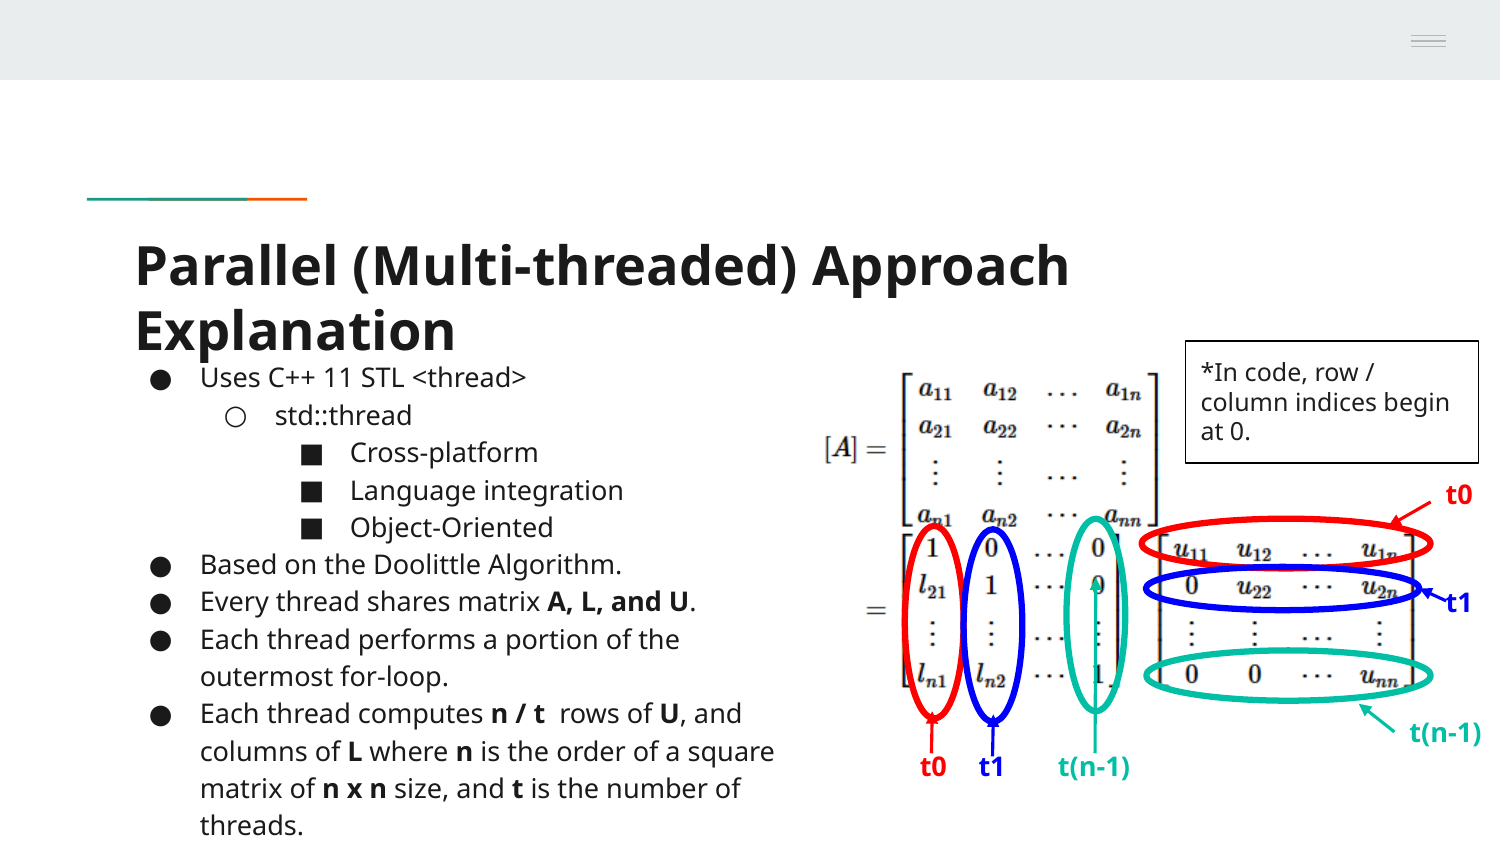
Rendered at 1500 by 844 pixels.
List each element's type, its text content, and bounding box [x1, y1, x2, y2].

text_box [1419, 588, 1447, 602]
text_box t1 [1449, 570, 1490, 633]
title Parallel (Multi-threaded) Approach Explanation [119, 216, 1381, 305]
text_box t(n-1) [1042, 734, 1149, 798]
list Uses C++ 11 STL <thread> std::thread Cross-platform Language integration Object-Oriented Based on the Doolittle Algorithm. Every thread shares matrix A, L, and U. Each thread performs a portion of the outermost for-loop. Each thread computes n / t rows of U, and columns of L where n is the order of a square matrix of n x n size, and t is the number of threads. [109, 341, 805, 844]
text_box *In code, row / column indices begin at 0. [1185, 341, 1479, 463]
text_box t(n-1) [1394, 700, 1500, 764]
text_box t0 [1449, 462, 1490, 526]
picture [804, 365, 1446, 712]
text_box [1388, 501, 1431, 527]
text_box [1358, 703, 1395, 733]
text_box t1 [963, 734, 1023, 798]
text_box t0 [904, 734, 963, 798]
